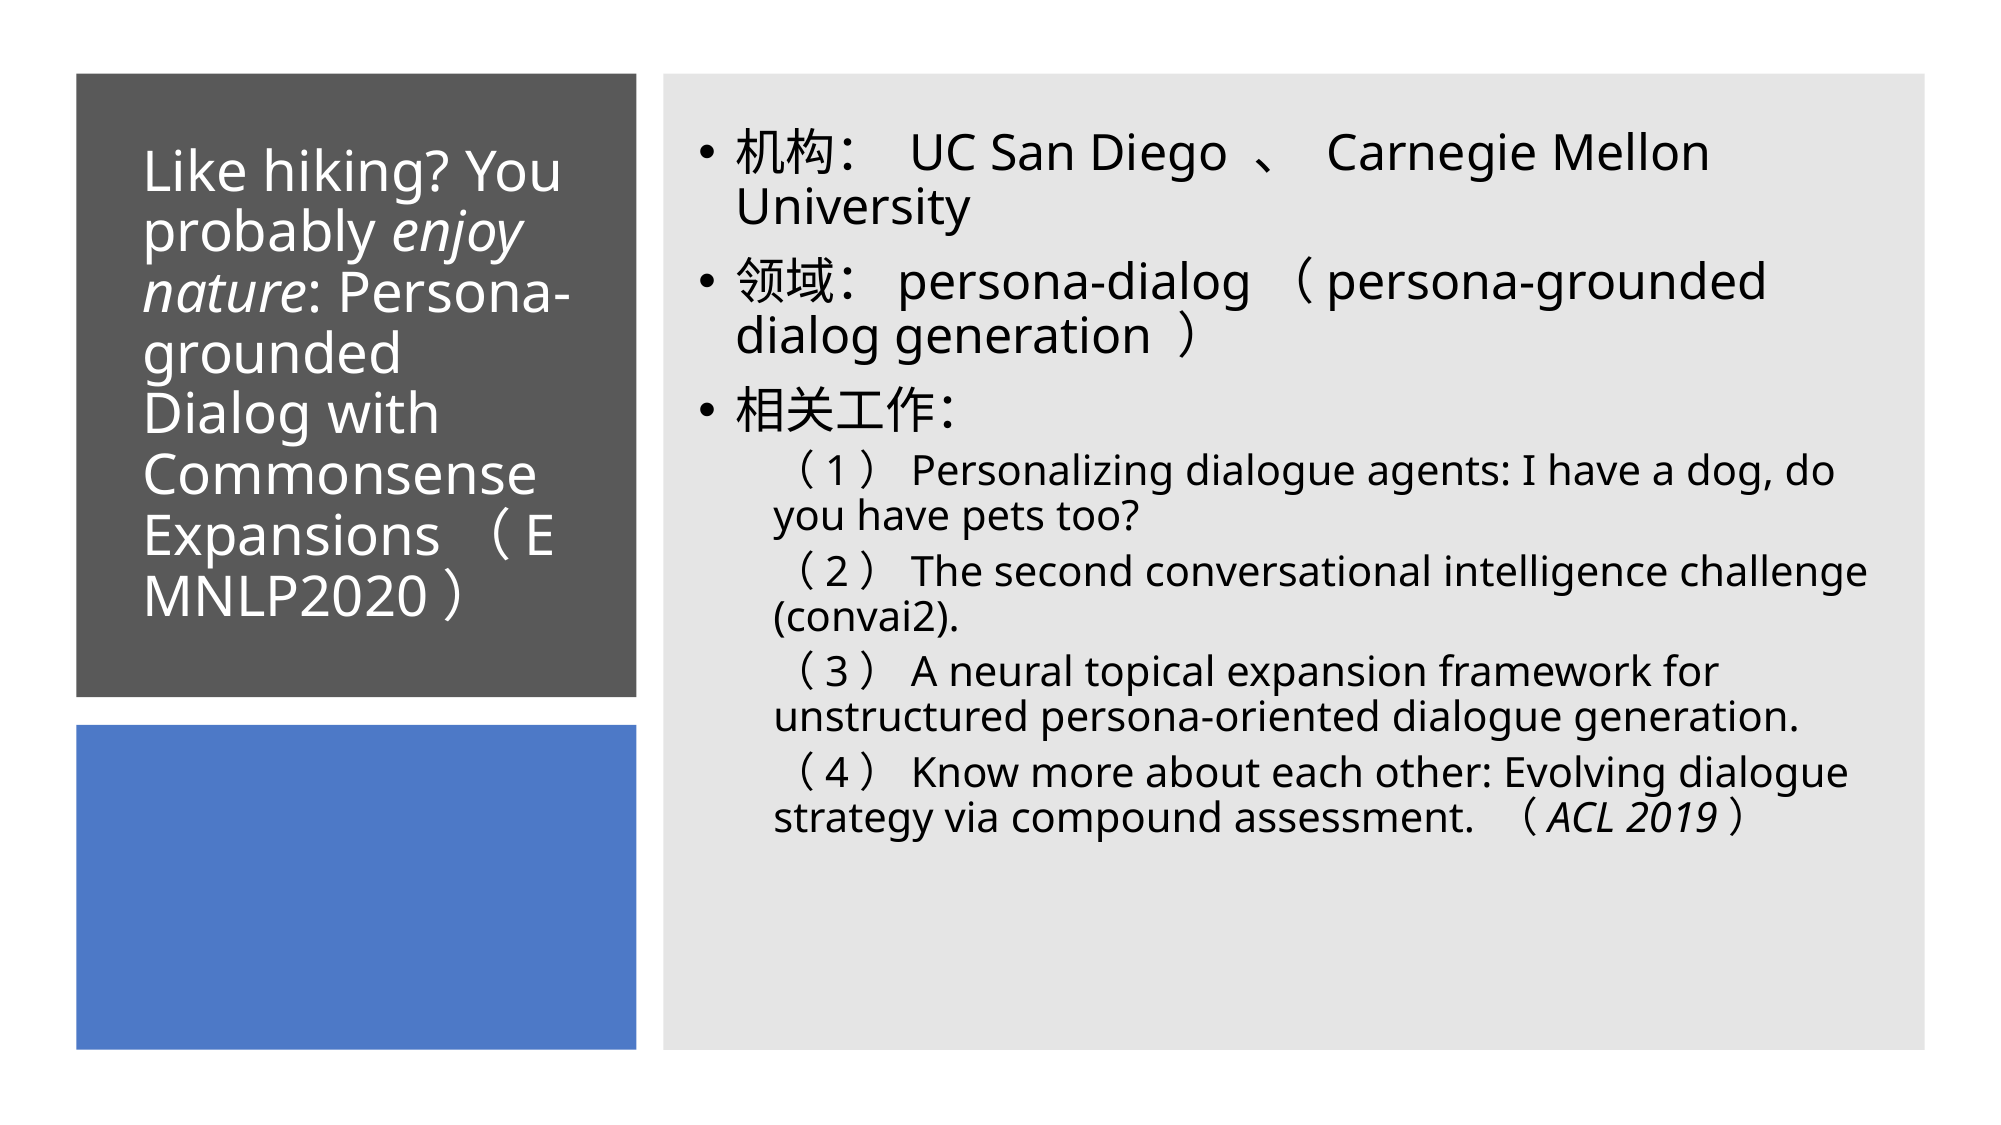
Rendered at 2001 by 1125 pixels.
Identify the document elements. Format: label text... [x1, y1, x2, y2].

text_box [75, 724, 637, 1051]
text_box [662, 72, 1926, 1051]
title Like hiking? You probably enjoy nature: Persona-grounded Dialog with Commonsense Expansions（EMNLP2020） [127, 120, 595, 652]
list 机构： UC San Diego 、 Carnegie Mellon University 领域：persona-dialog（persona-grounded dialog generation ） 相关工作： （1）Personalizing dialogue agents: I have a dog, do you have pets too? （2）The second conversational intelligence challenge (convai2). （3）A neural topical expansion framework for unstructured persona-oriented dialogue generation. （4）Know more about each other: Evolving dialogue strategy via compound assessment. （ACL 2019） [683, 120, 1905, 1019]
text_box [75, 72, 637, 698]
